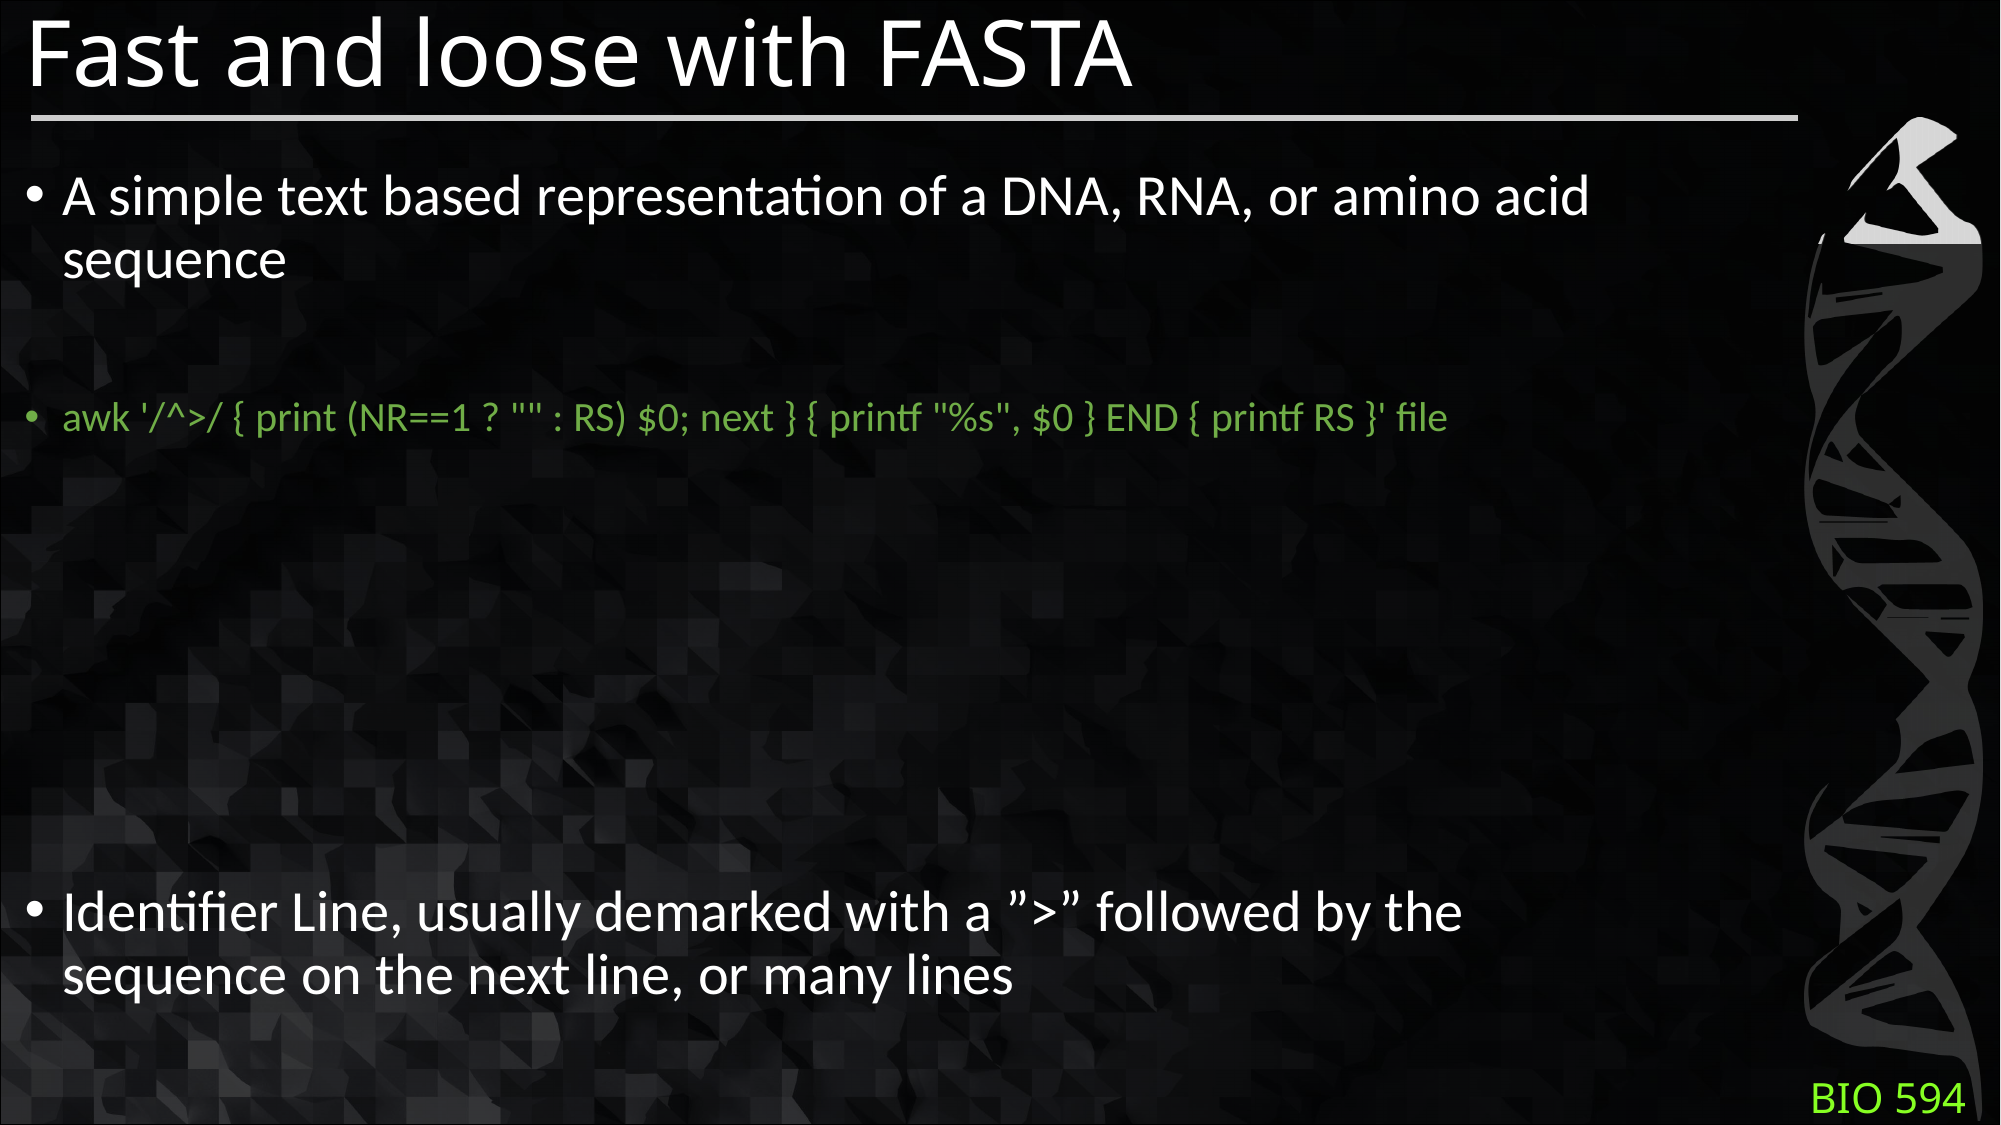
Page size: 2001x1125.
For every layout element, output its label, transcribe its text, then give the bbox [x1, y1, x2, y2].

picture [1, 1, 1999, 1124]
title Fast and loose with FASTA [9, 0, 1655, 157]
list A simple text based representation of a DNA, RNA, or amino acid sequence awk '/^>/ { print (NR==1 ? "" : RS) $0; next } { printf "%s", $0 } END { printf RS }' file Identifier Line, usually demarked with a ”>” followed by the sequence on the next line, or many lines [9, 157, 1655, 872]
text_box BIO 594 [1777, 1069, 1970, 1125]
